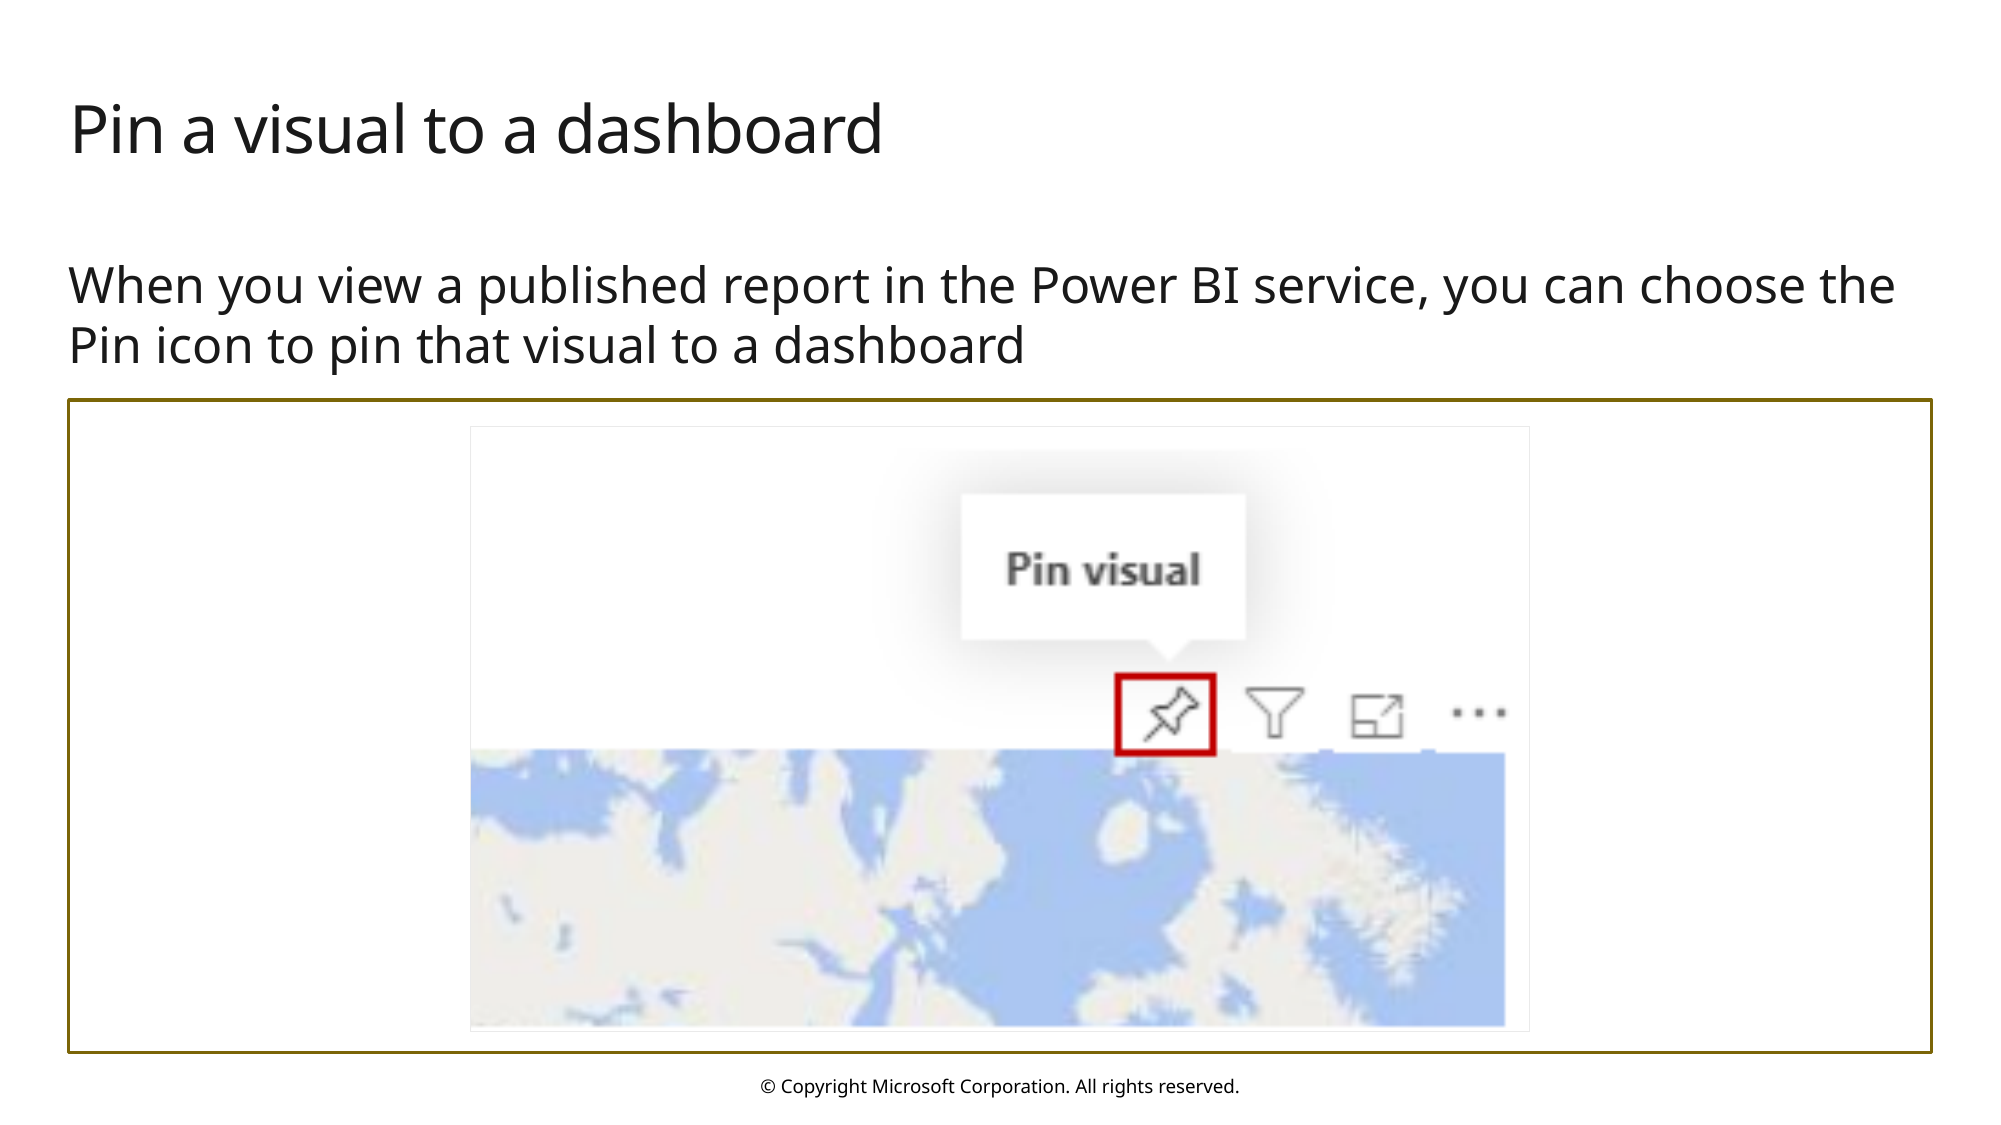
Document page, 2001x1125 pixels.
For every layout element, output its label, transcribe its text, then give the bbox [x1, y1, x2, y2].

list When you view a published report in the Power BI service, you can choose the Pin icon to pin that visual to a dashboard [68, 238, 1932, 375]
picture [469, 425, 1530, 1032]
title Pin a visual to a dashboard [68, 72, 1932, 192]
